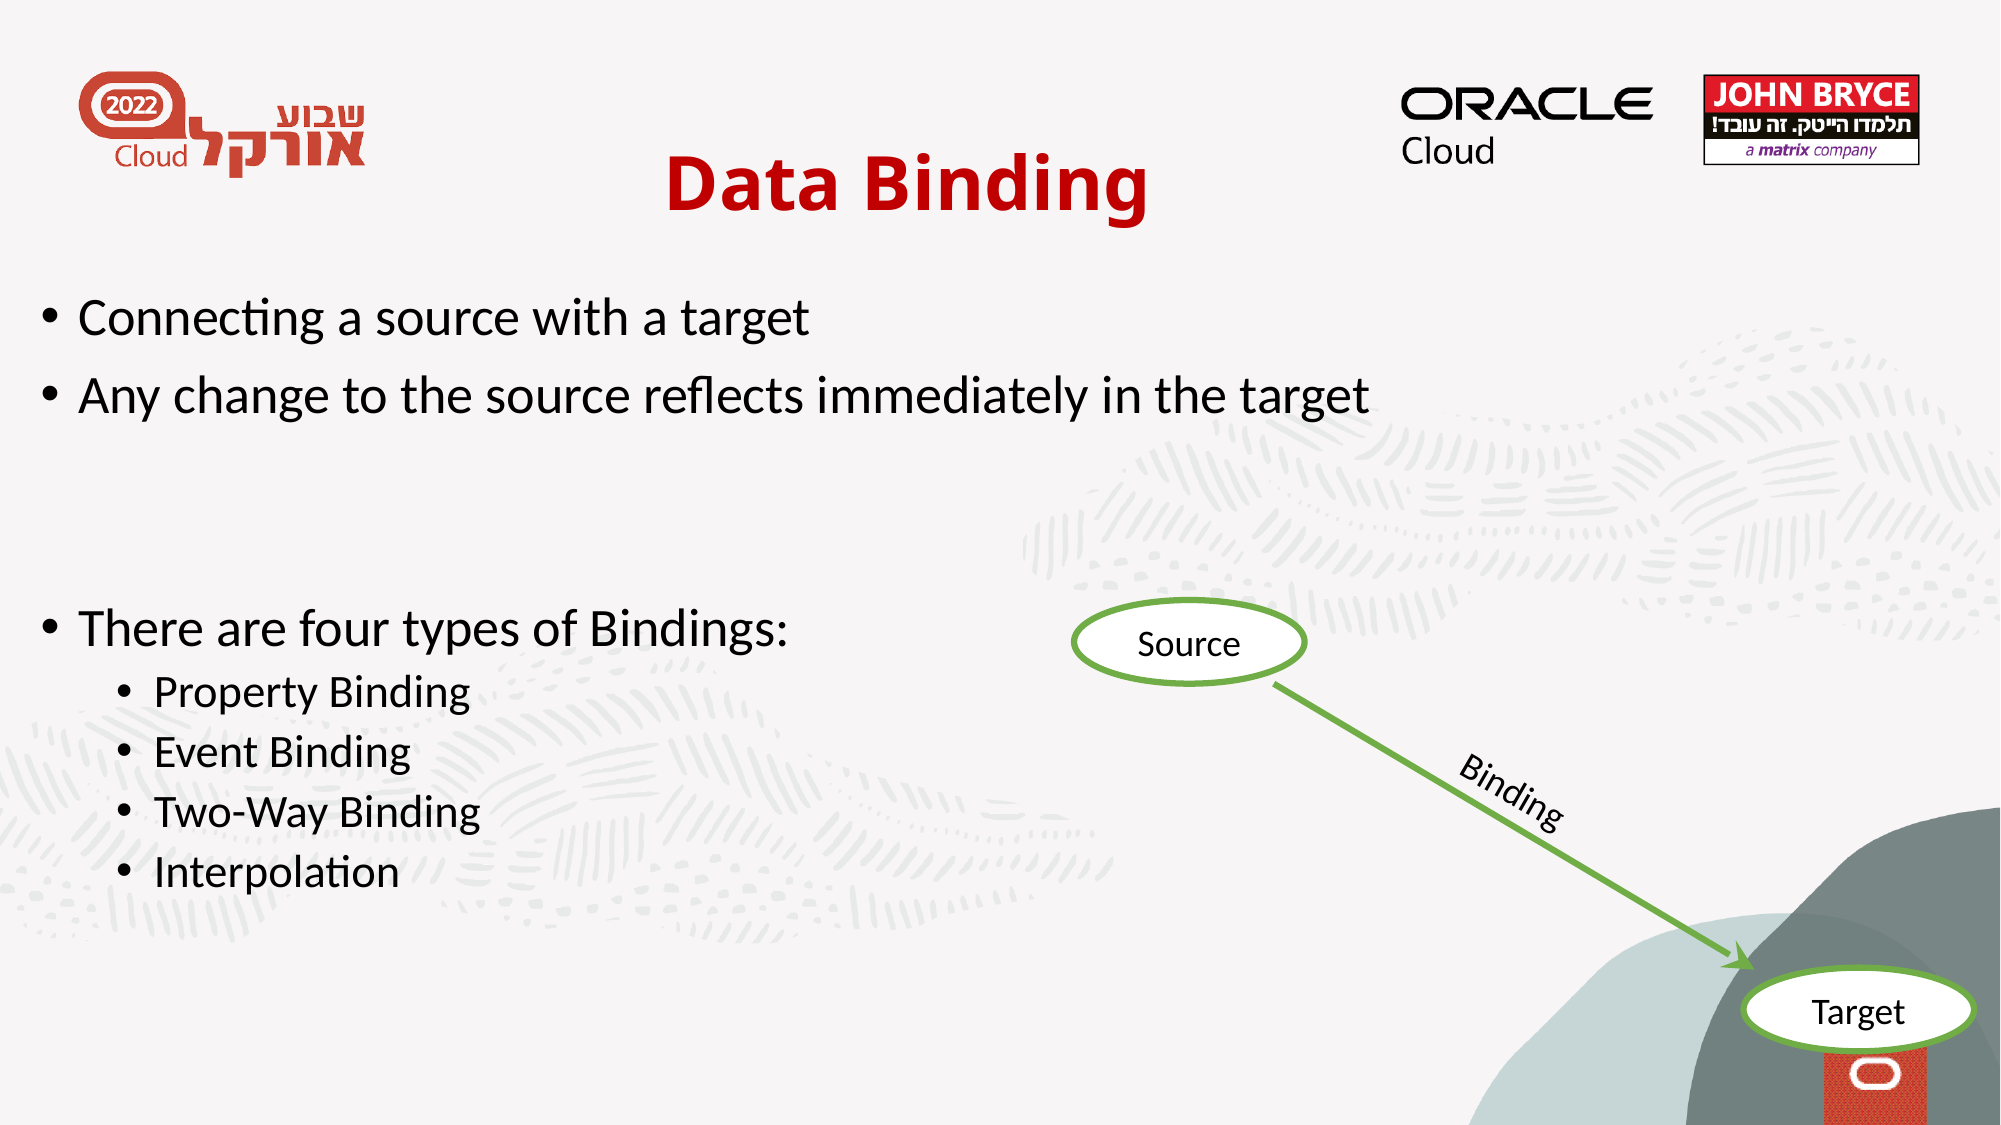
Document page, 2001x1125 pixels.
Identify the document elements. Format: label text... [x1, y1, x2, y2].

picture [0, 0, 2001, 1125]
text_box Source [1072, 598, 1306, 685]
title Data Binding [25, 139, 1790, 234]
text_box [1273, 683, 1755, 970]
text_box Target [1742, 966, 1976, 1053]
list Connecting a source with a target Any change to the source reflects immediately in the target There are four types of Bindings: Property Binding Event Binding Two-Way Binding Interpolation [25, 281, 1884, 908]
